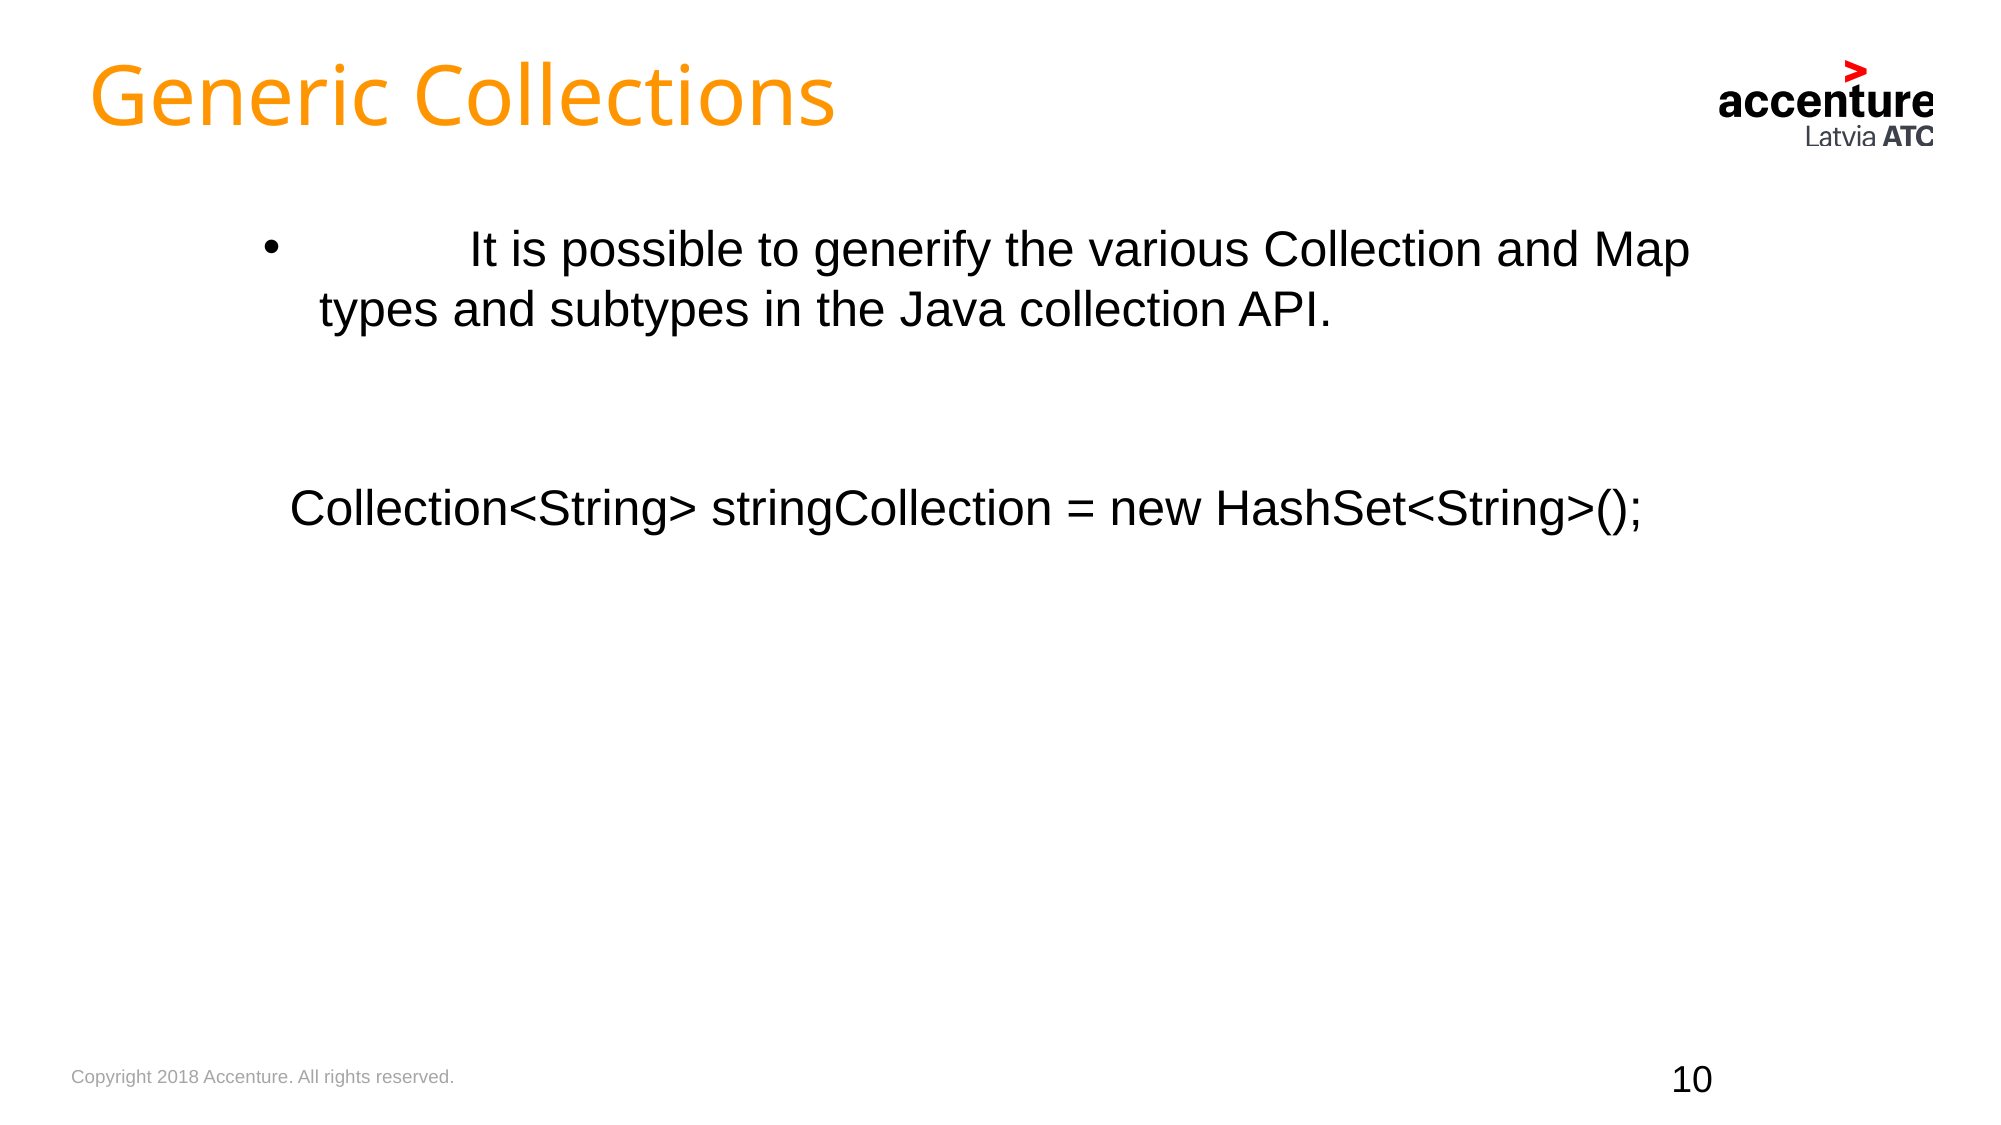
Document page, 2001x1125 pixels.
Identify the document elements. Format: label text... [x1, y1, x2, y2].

list It is possible to generify the various Collection and Map types and subtypes in the Java collection API. [173, 149, 1750, 1025]
text_box Collection<String> stringCollection = new HashSet<String>(); [274, 467, 1659, 543]
title Generic Collections [67, 61, 1316, 226]
text_box 10 [1449, 1062, 1728, 1107]
